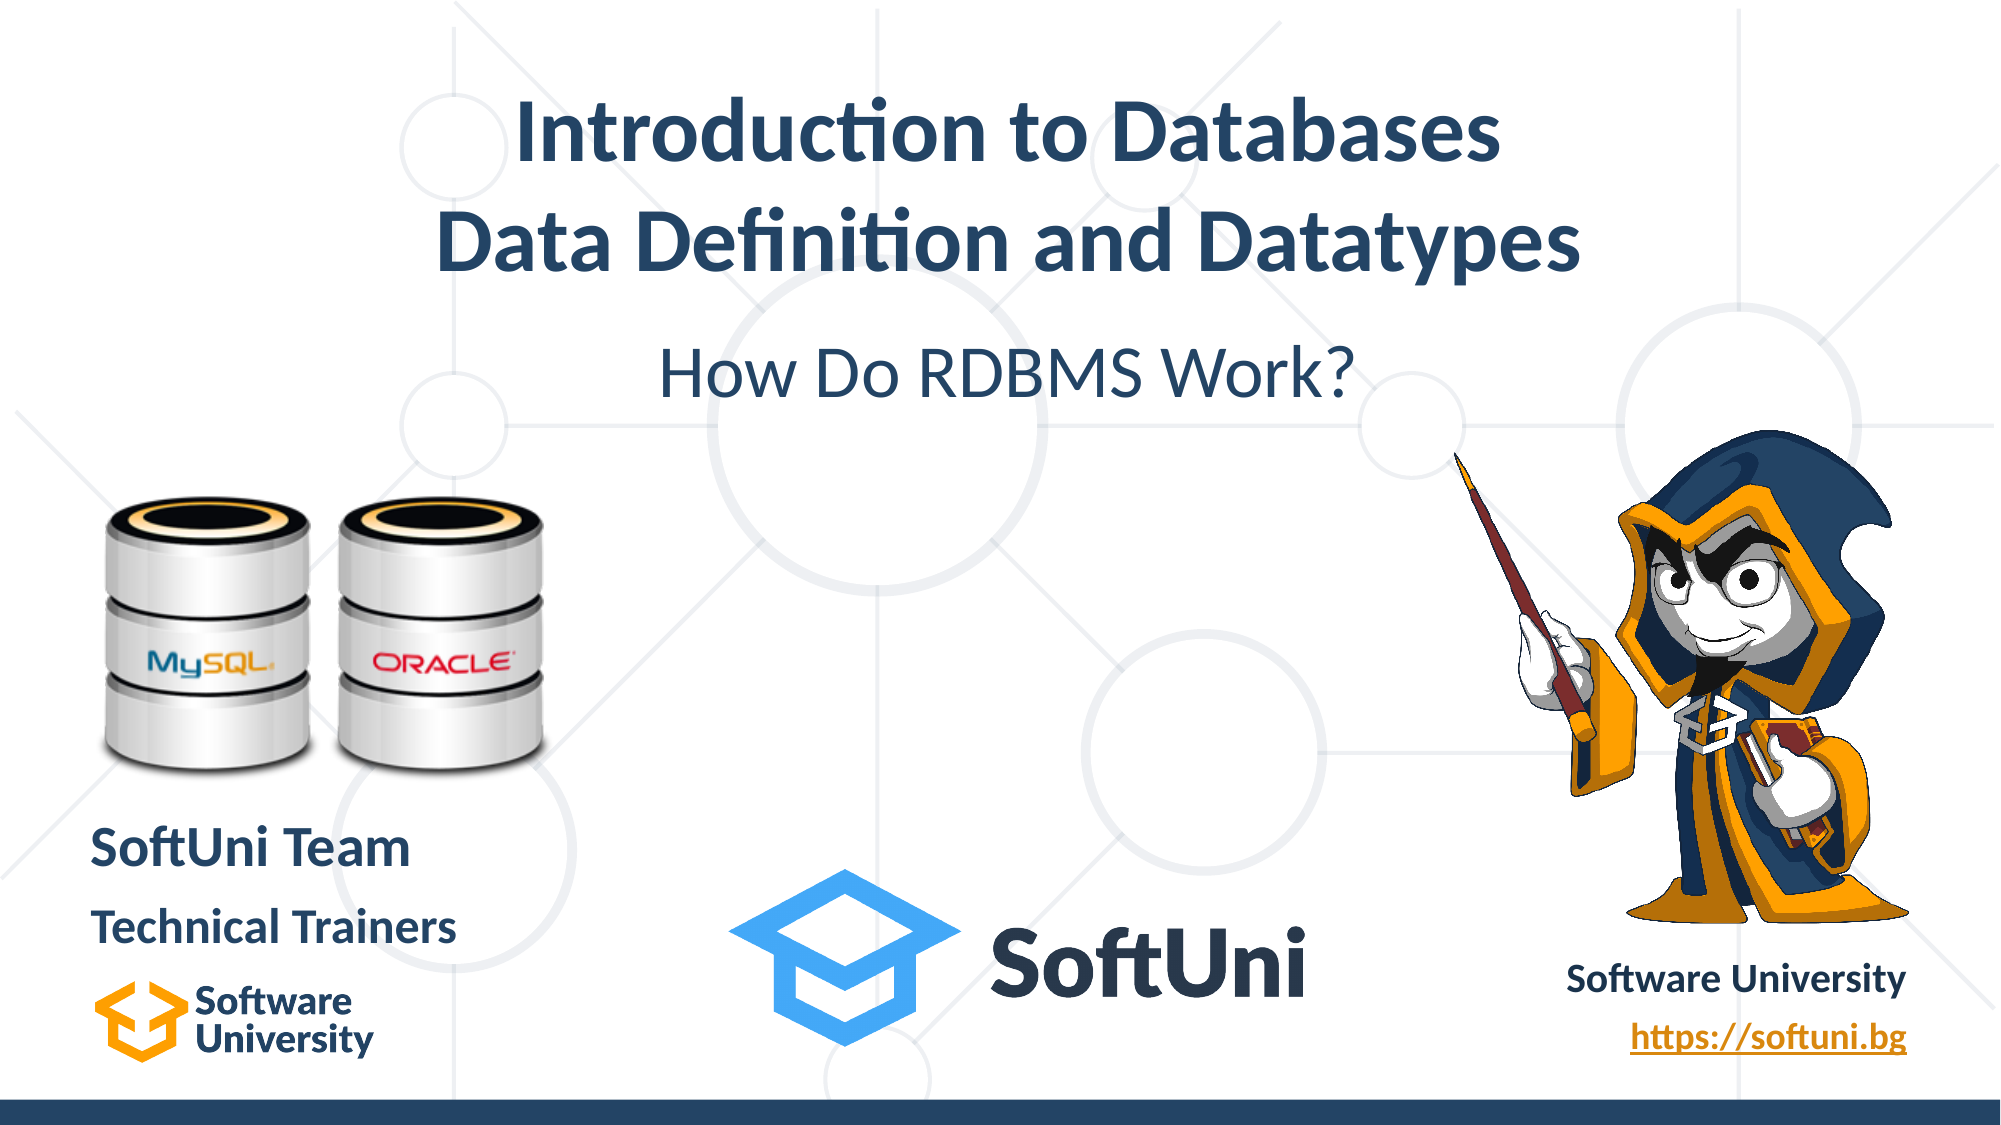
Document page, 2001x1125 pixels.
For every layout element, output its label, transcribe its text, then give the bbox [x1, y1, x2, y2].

picture [80, 478, 558, 791]
list Software University [1428, 944, 1913, 1005]
list SoftUni Team [84, 798, 569, 884]
list Technical Trainers [84, 884, 569, 960]
title Introduction to Databases Data Definition and Datatypes [109, 53, 1908, 306]
list https://softuni.bg [1428, 1005, 1913, 1062]
subtitle How Do RDBMS Work? [109, 312, 1908, 457]
picture [1451, 428, 1910, 924]
picture [83, 970, 384, 1074]
picture [709, 850, 1325, 1064]
